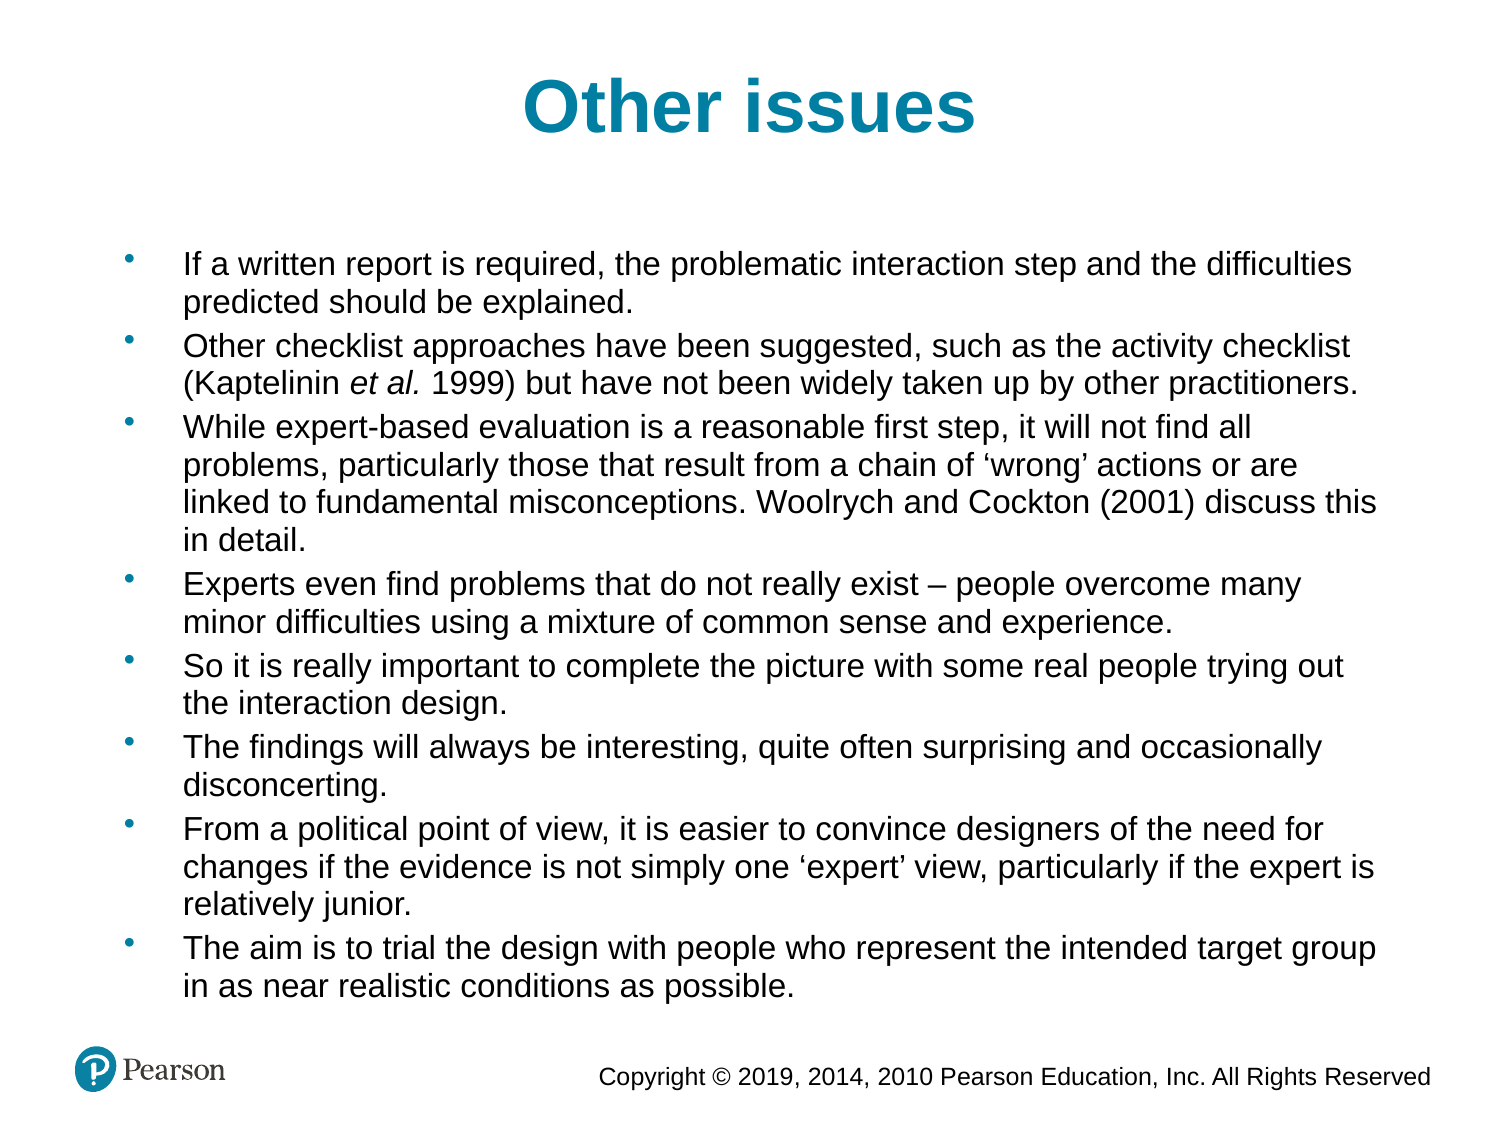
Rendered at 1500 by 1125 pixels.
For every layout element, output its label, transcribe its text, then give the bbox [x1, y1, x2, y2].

list If a written report is required, the problematic interaction step and the difficulties predicted should be explained. Other checklist approaches have been suggested, such as the activity checklist (Kaptelinin et al. 1999) but have not been widely taken up by other practitioners. While expert-based evaluation is a reasonable first step, it will not find all problems, particularly those that result from a chain of ‘wrong’ actions or are linked to fundamental misconceptions. Woolrych and Cockton (2001) discuss this in detail. Experts even find problems that do not really exist – people overcome many minor difficulties using a mixture of common sense and experience. So it is really important to complete the picture with some real people trying out the interaction design. The findings will always be interesting, quite often surprising and occasionally disconcerting. From a political point of view, it is easier to convince designers of the need for changes if the evidence is not simply one ‘expert’ view, particularly if the expert is relatively junior. The aim is to trial the design with people who represent the intended target group in as near realistic conditions as possible. [106, 237, 1401, 1028]
title Other issues [103, 52, 1397, 154]
